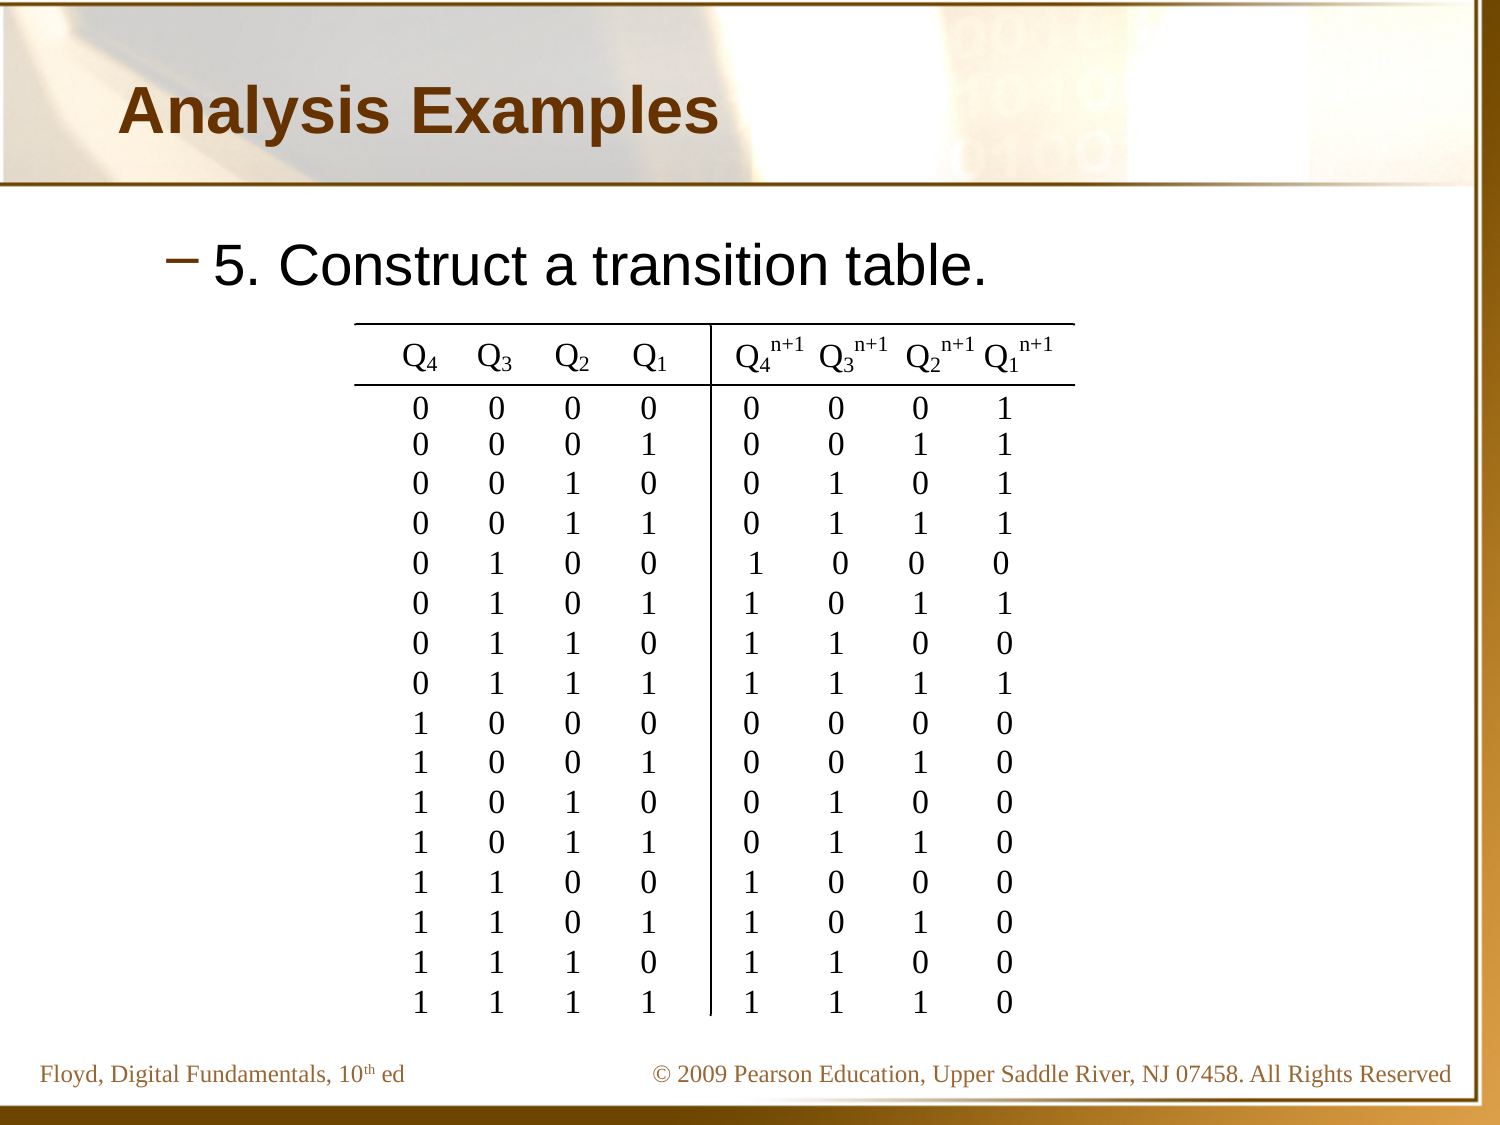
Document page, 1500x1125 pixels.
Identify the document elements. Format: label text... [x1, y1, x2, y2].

title Analysis Examples [103, 59, 1397, 219]
picture [0, 0, 1500, 1125]
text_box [349, 319, 1080, 1029]
text_box 5. Construct a transition table. [76, 219, 1427, 320]
